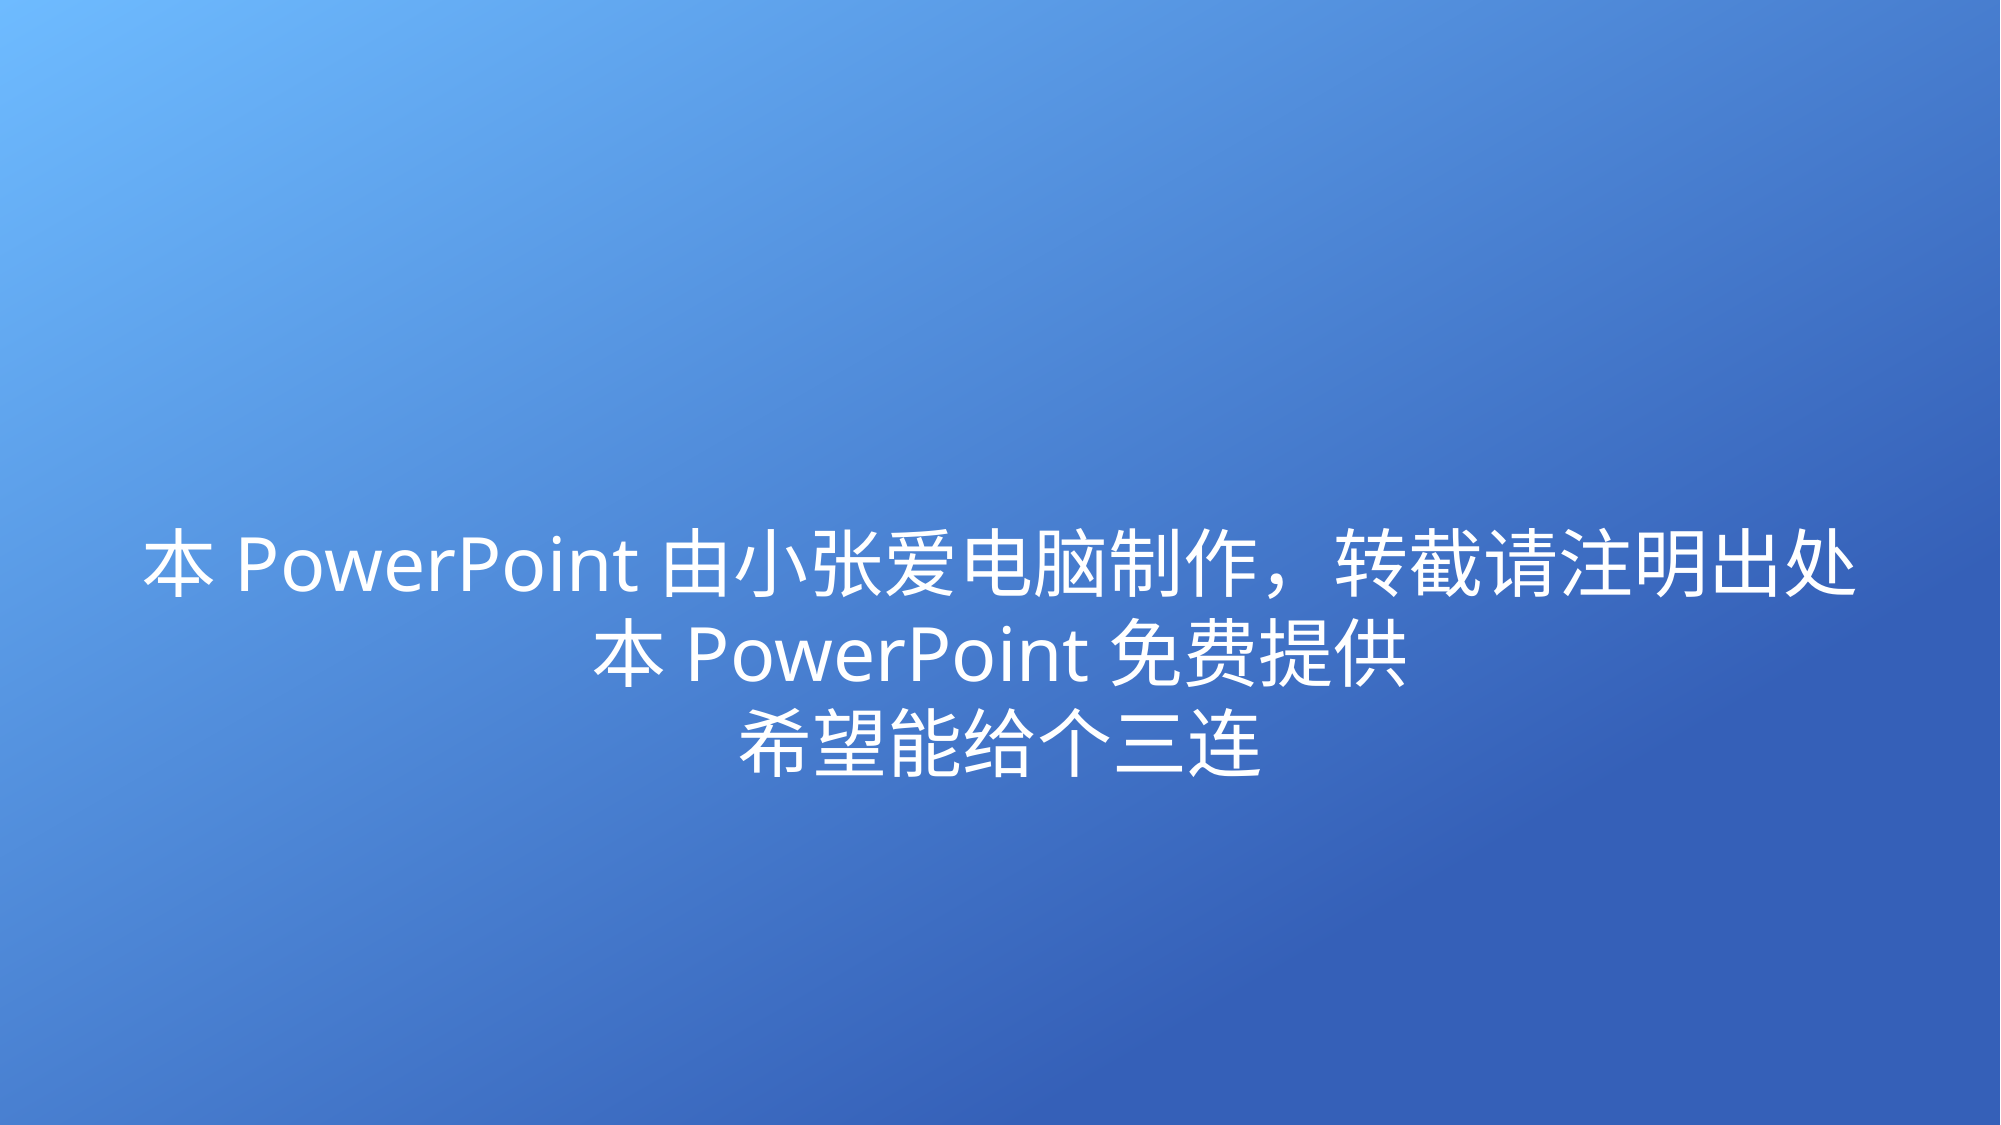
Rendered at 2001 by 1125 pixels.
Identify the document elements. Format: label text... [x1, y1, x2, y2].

text_box 本PowerPoint由小张爱电脑制作，转截请注明出处 本PowerPoint免费提供 希望能给个三连 [127, 509, 1873, 795]
